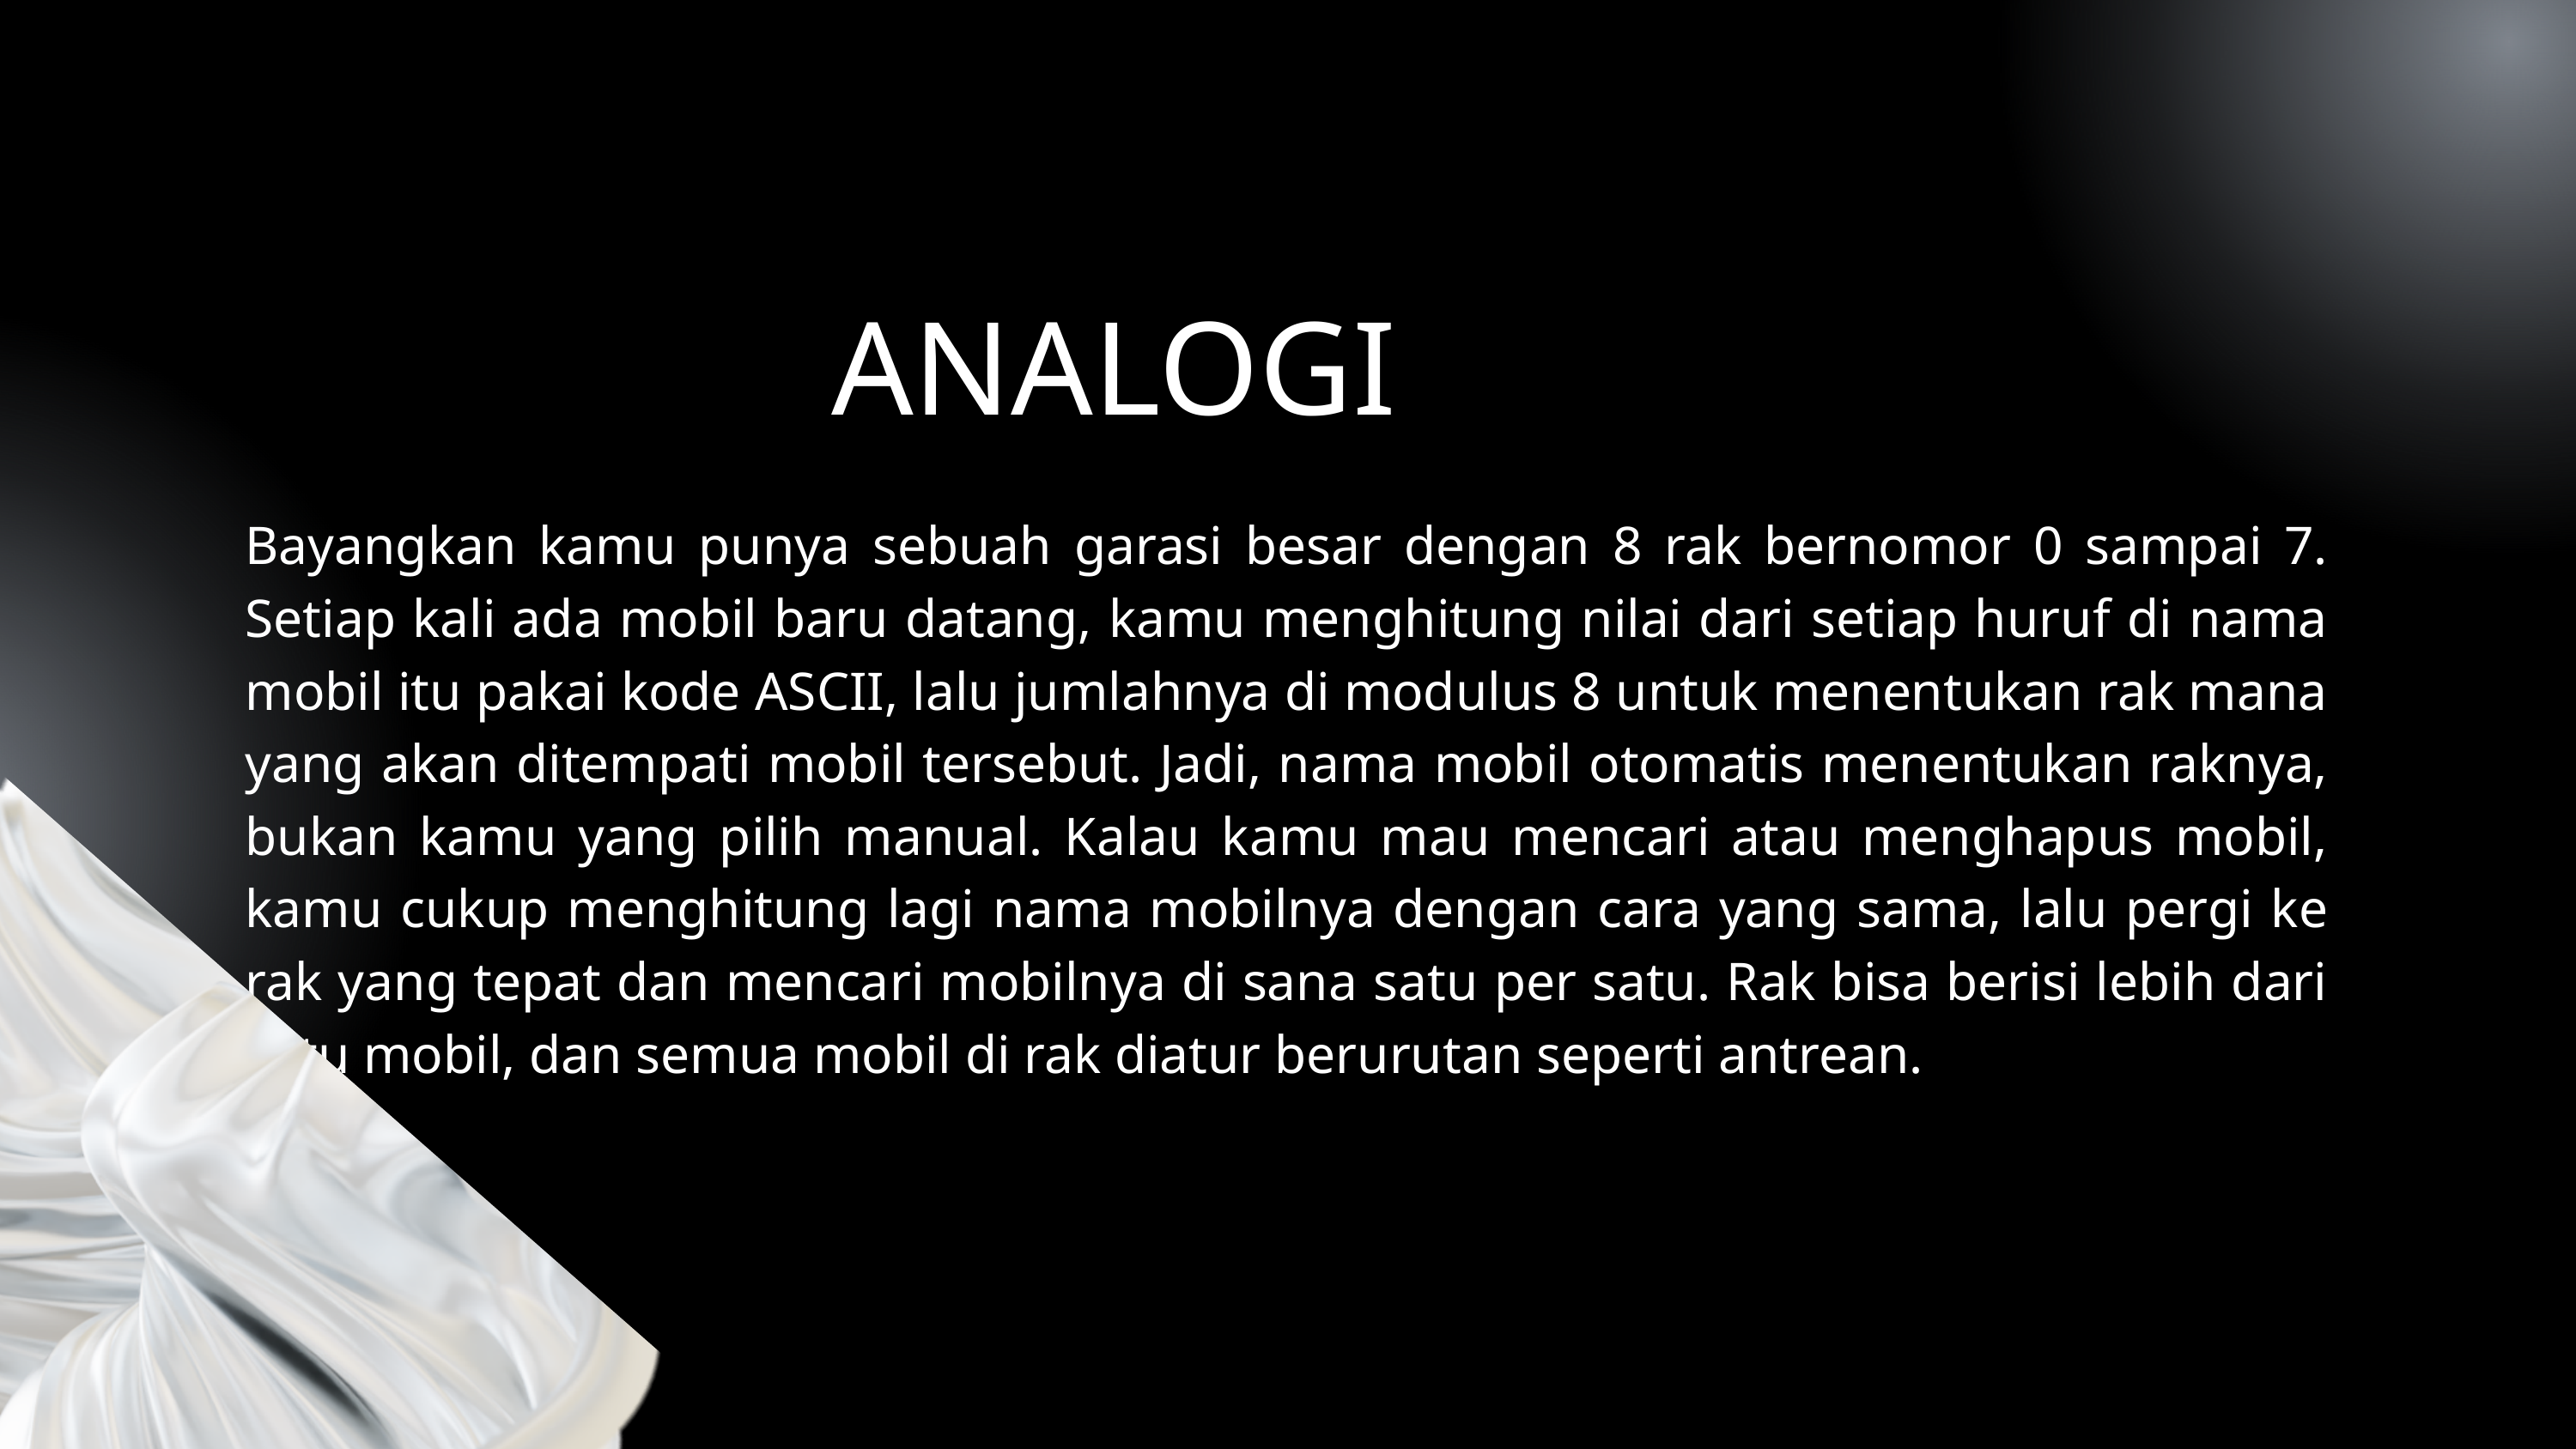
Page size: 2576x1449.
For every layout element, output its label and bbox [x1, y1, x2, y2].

text_box [0, 773, 770, 1449]
text_box [0, 306, 240, 981]
text_box [245, 299, 2331, 1149]
text_box [1995, 0, 2576, 557]
